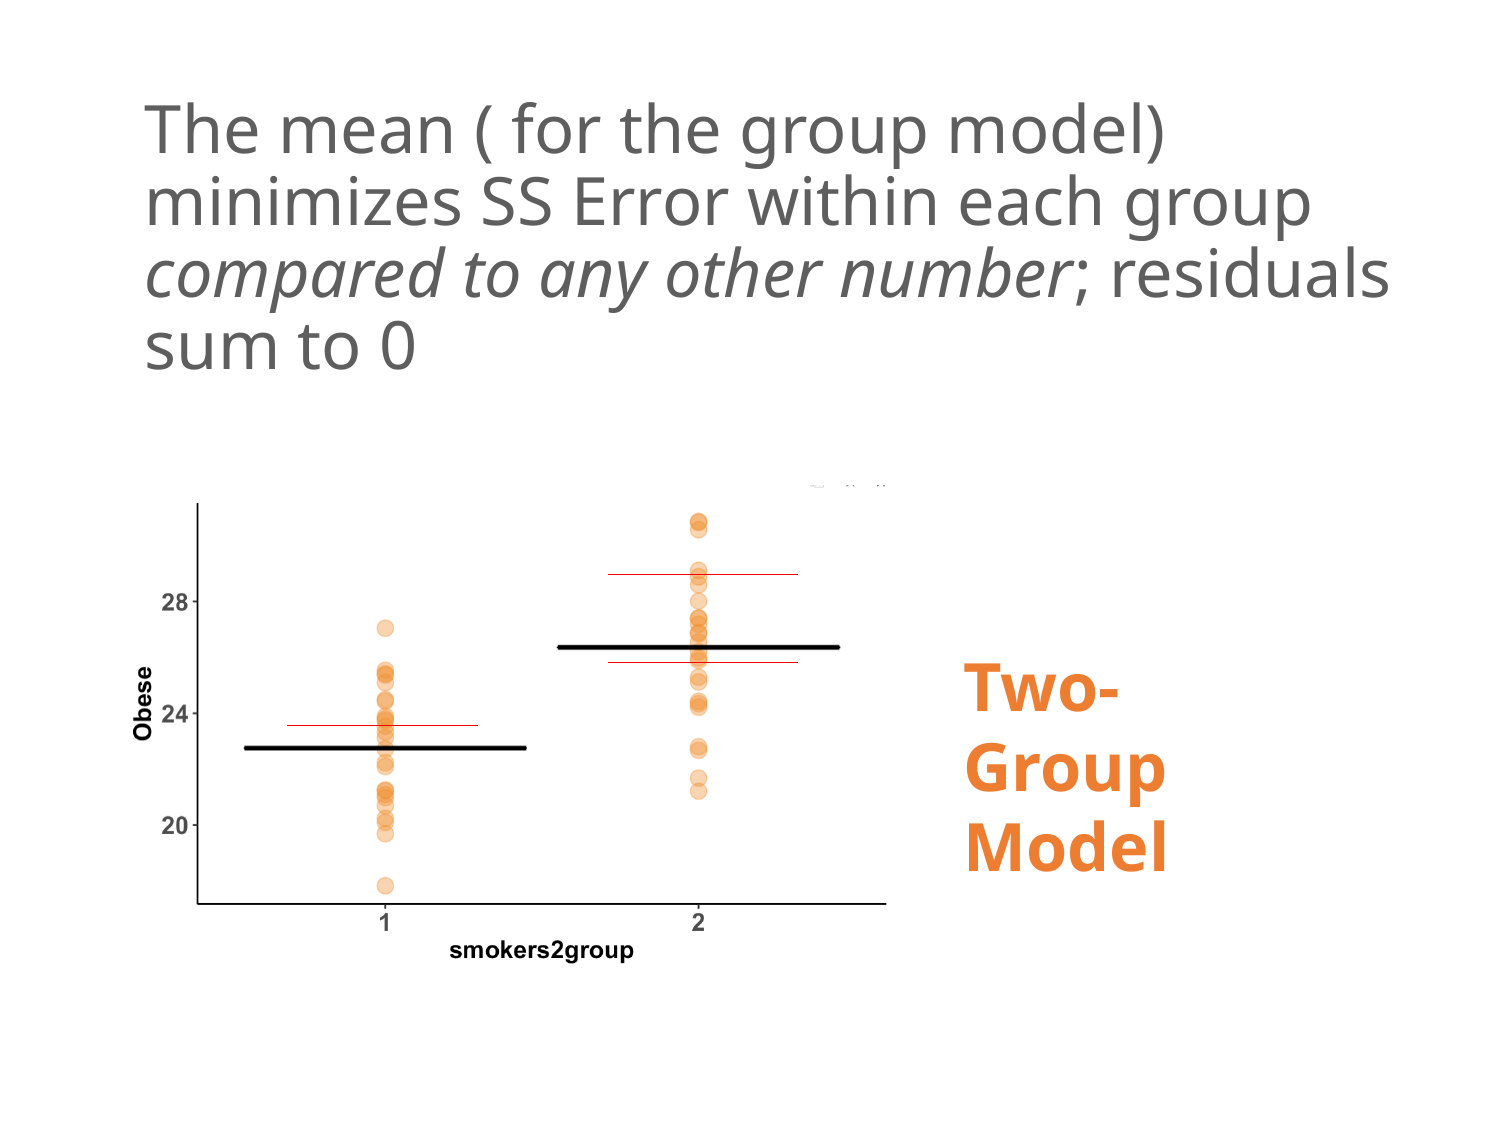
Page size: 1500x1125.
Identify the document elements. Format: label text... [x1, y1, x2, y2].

picture [129, 485, 901, 973]
text_box Two-Group Model [948, 637, 1276, 892]
